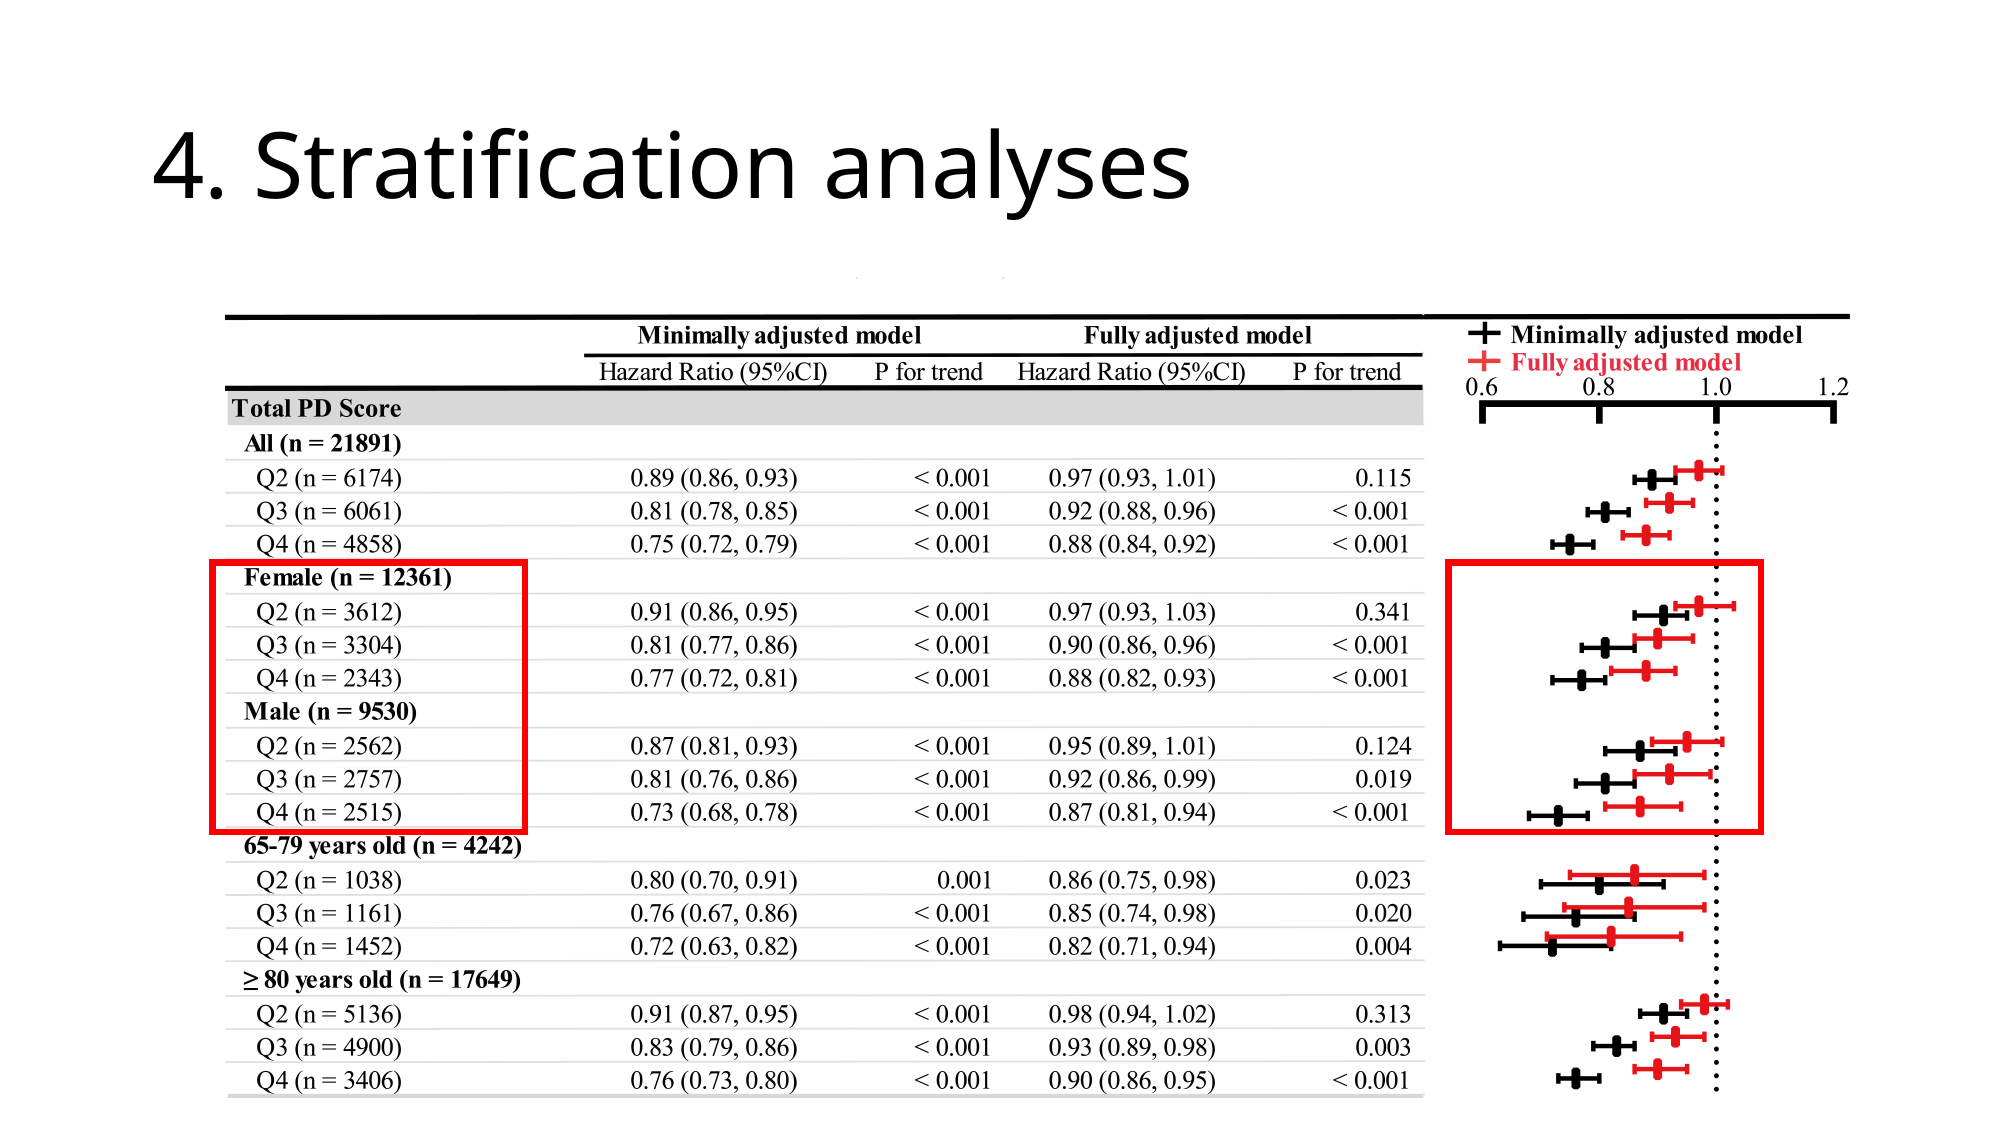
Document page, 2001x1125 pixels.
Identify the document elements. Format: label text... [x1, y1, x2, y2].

title 4. Stratification analyses [137, 59, 1863, 278]
text_box [211, 561, 224, 833]
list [224, 277, 1850, 1098]
